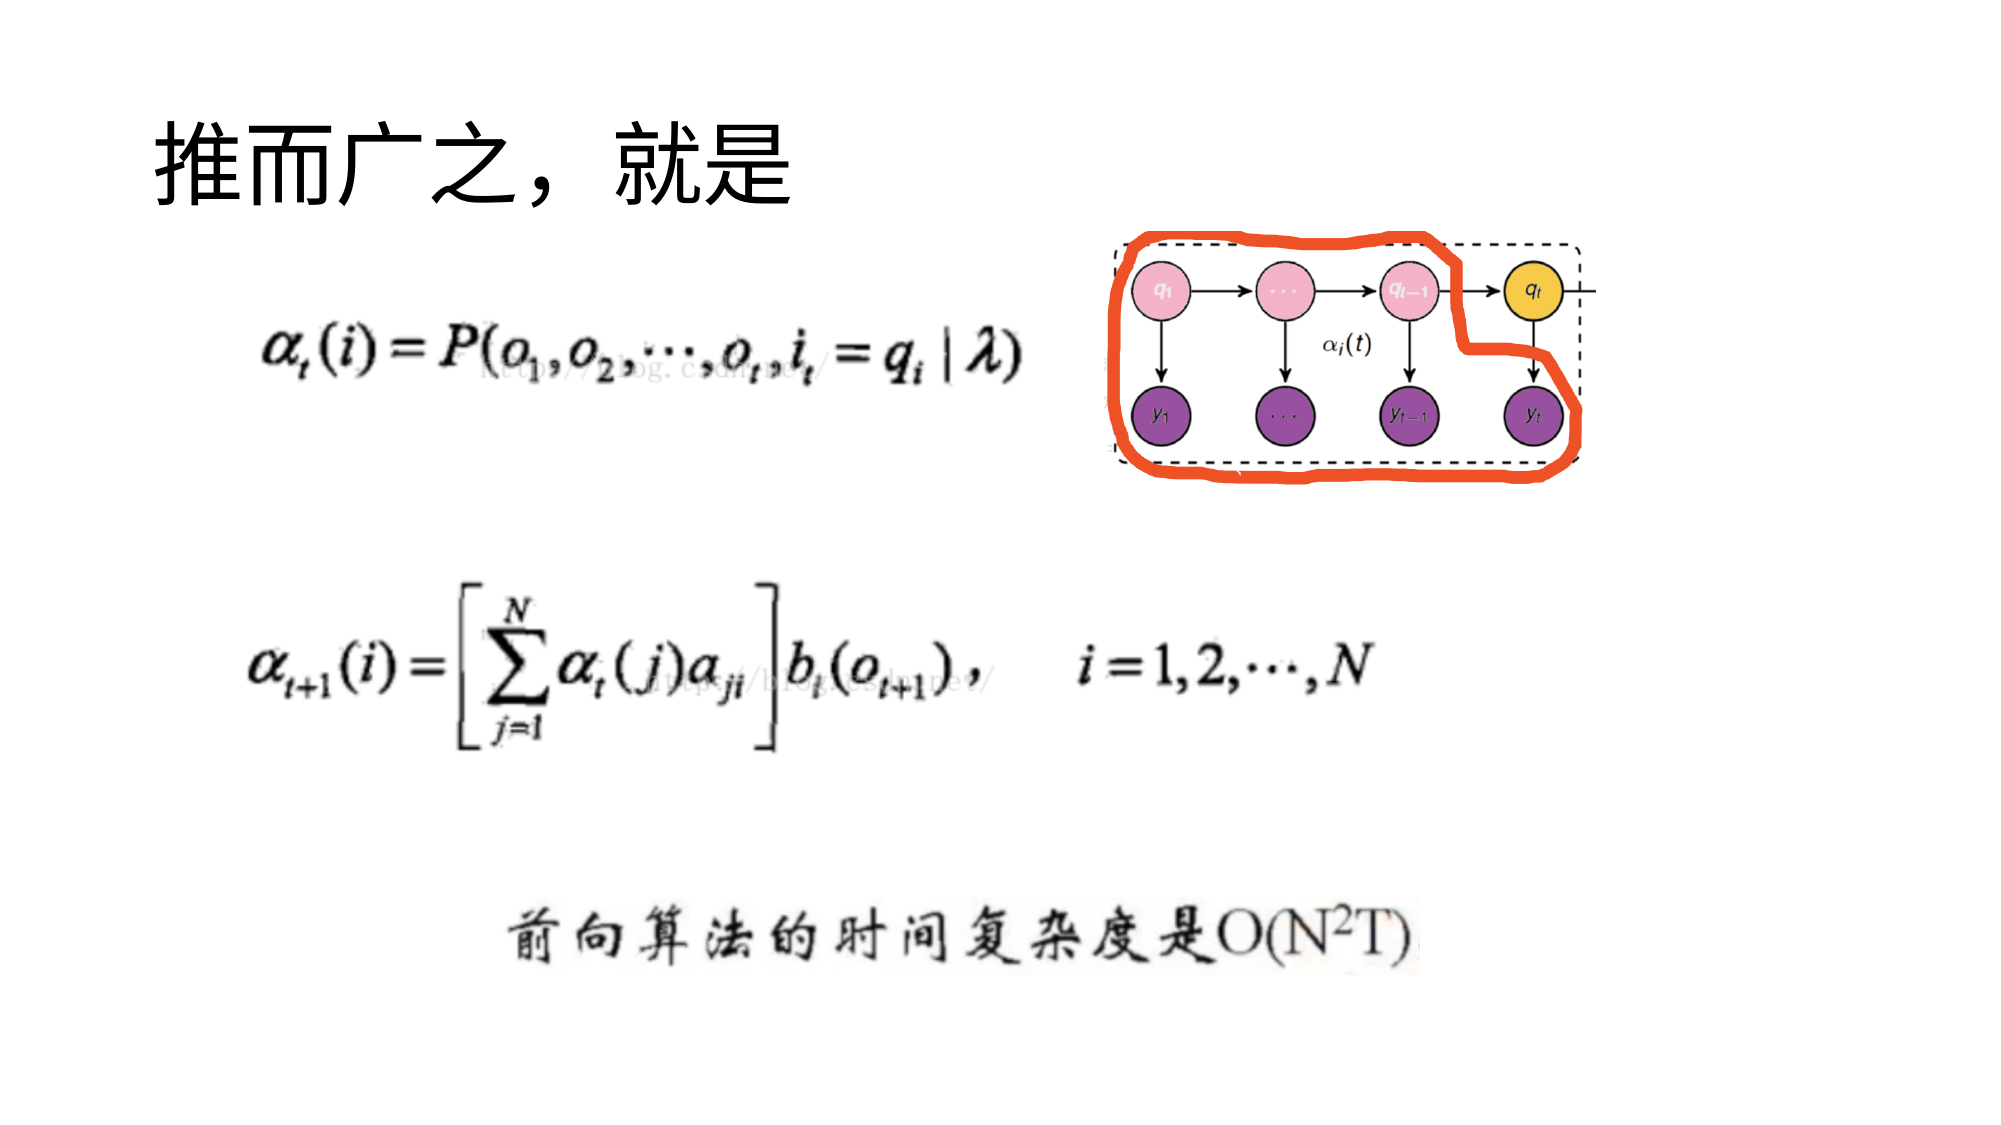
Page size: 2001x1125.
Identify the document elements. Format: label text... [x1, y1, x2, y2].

picture [232, 299, 1046, 419]
title 推而广之，就是 [137, 59, 1863, 278]
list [200, 545, 1393, 771]
picture [490, 897, 1420, 976]
picture [1098, 231, 1596, 487]
